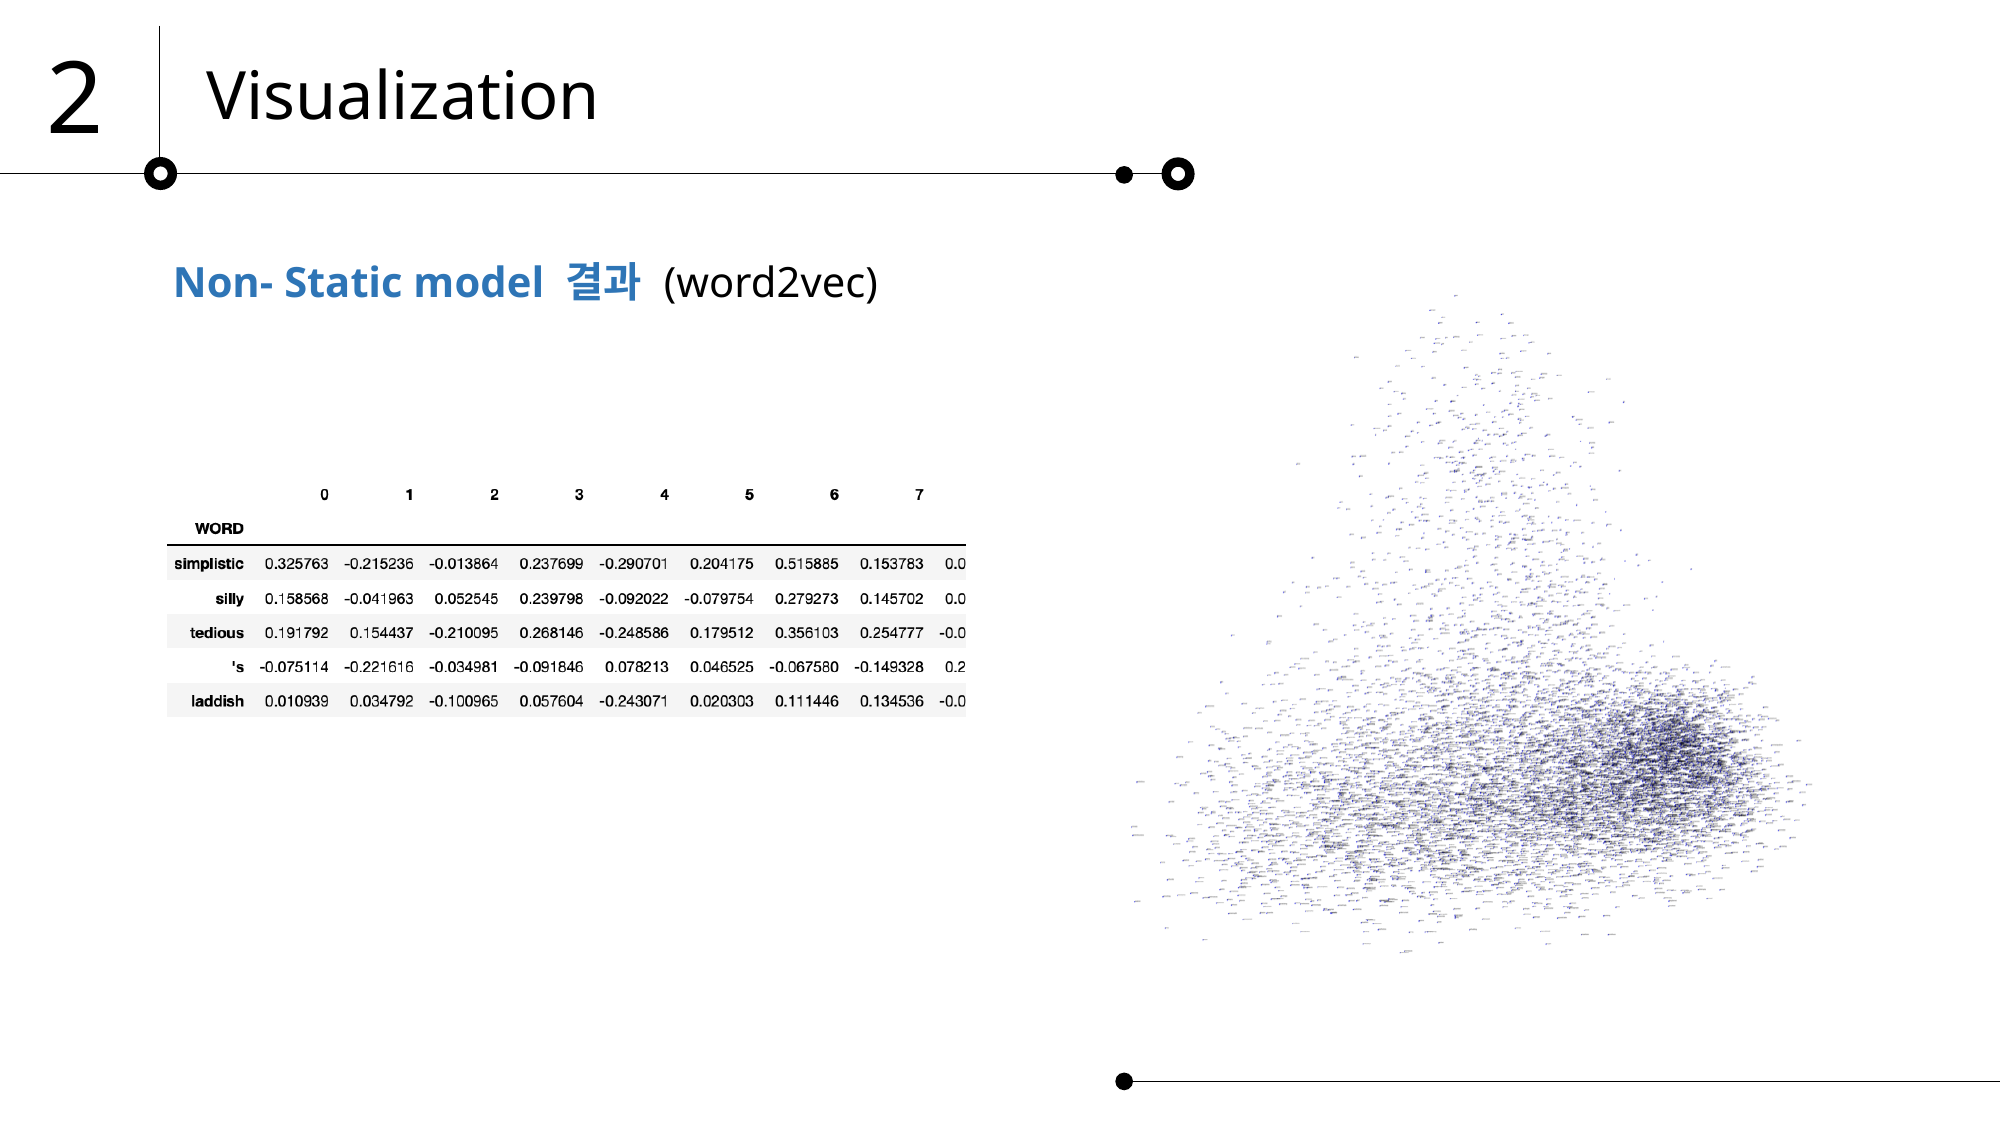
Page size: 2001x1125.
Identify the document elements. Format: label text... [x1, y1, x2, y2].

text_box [0, 25, 1190, 186]
text_box Non- Static model 결과 (word2vec) [158, 248, 904, 313]
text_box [1115, 1072, 2000, 1091]
picture [159, 472, 981, 730]
picture [1103, 264, 1837, 985]
